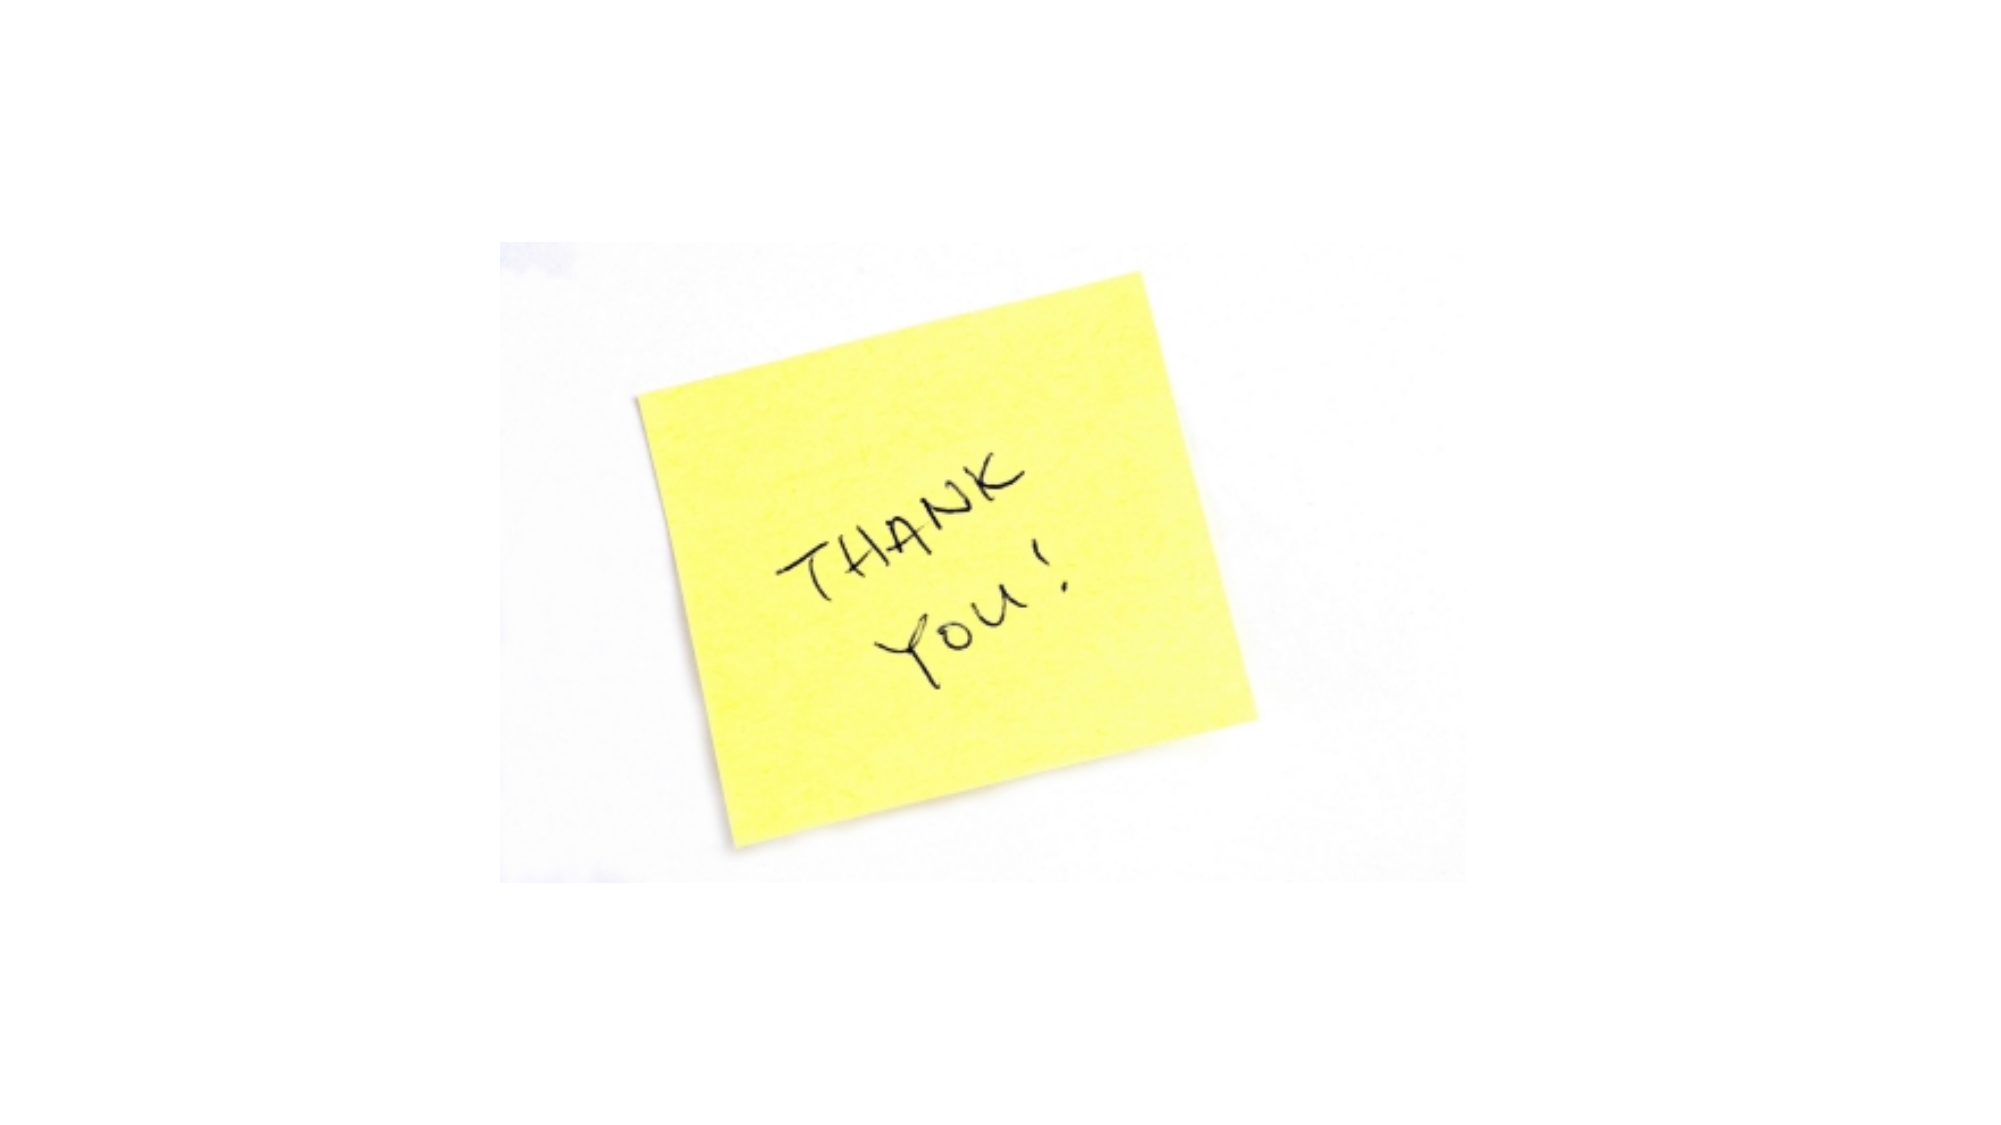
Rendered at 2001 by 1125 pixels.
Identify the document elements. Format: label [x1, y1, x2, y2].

picture [500, 242, 1466, 883]
